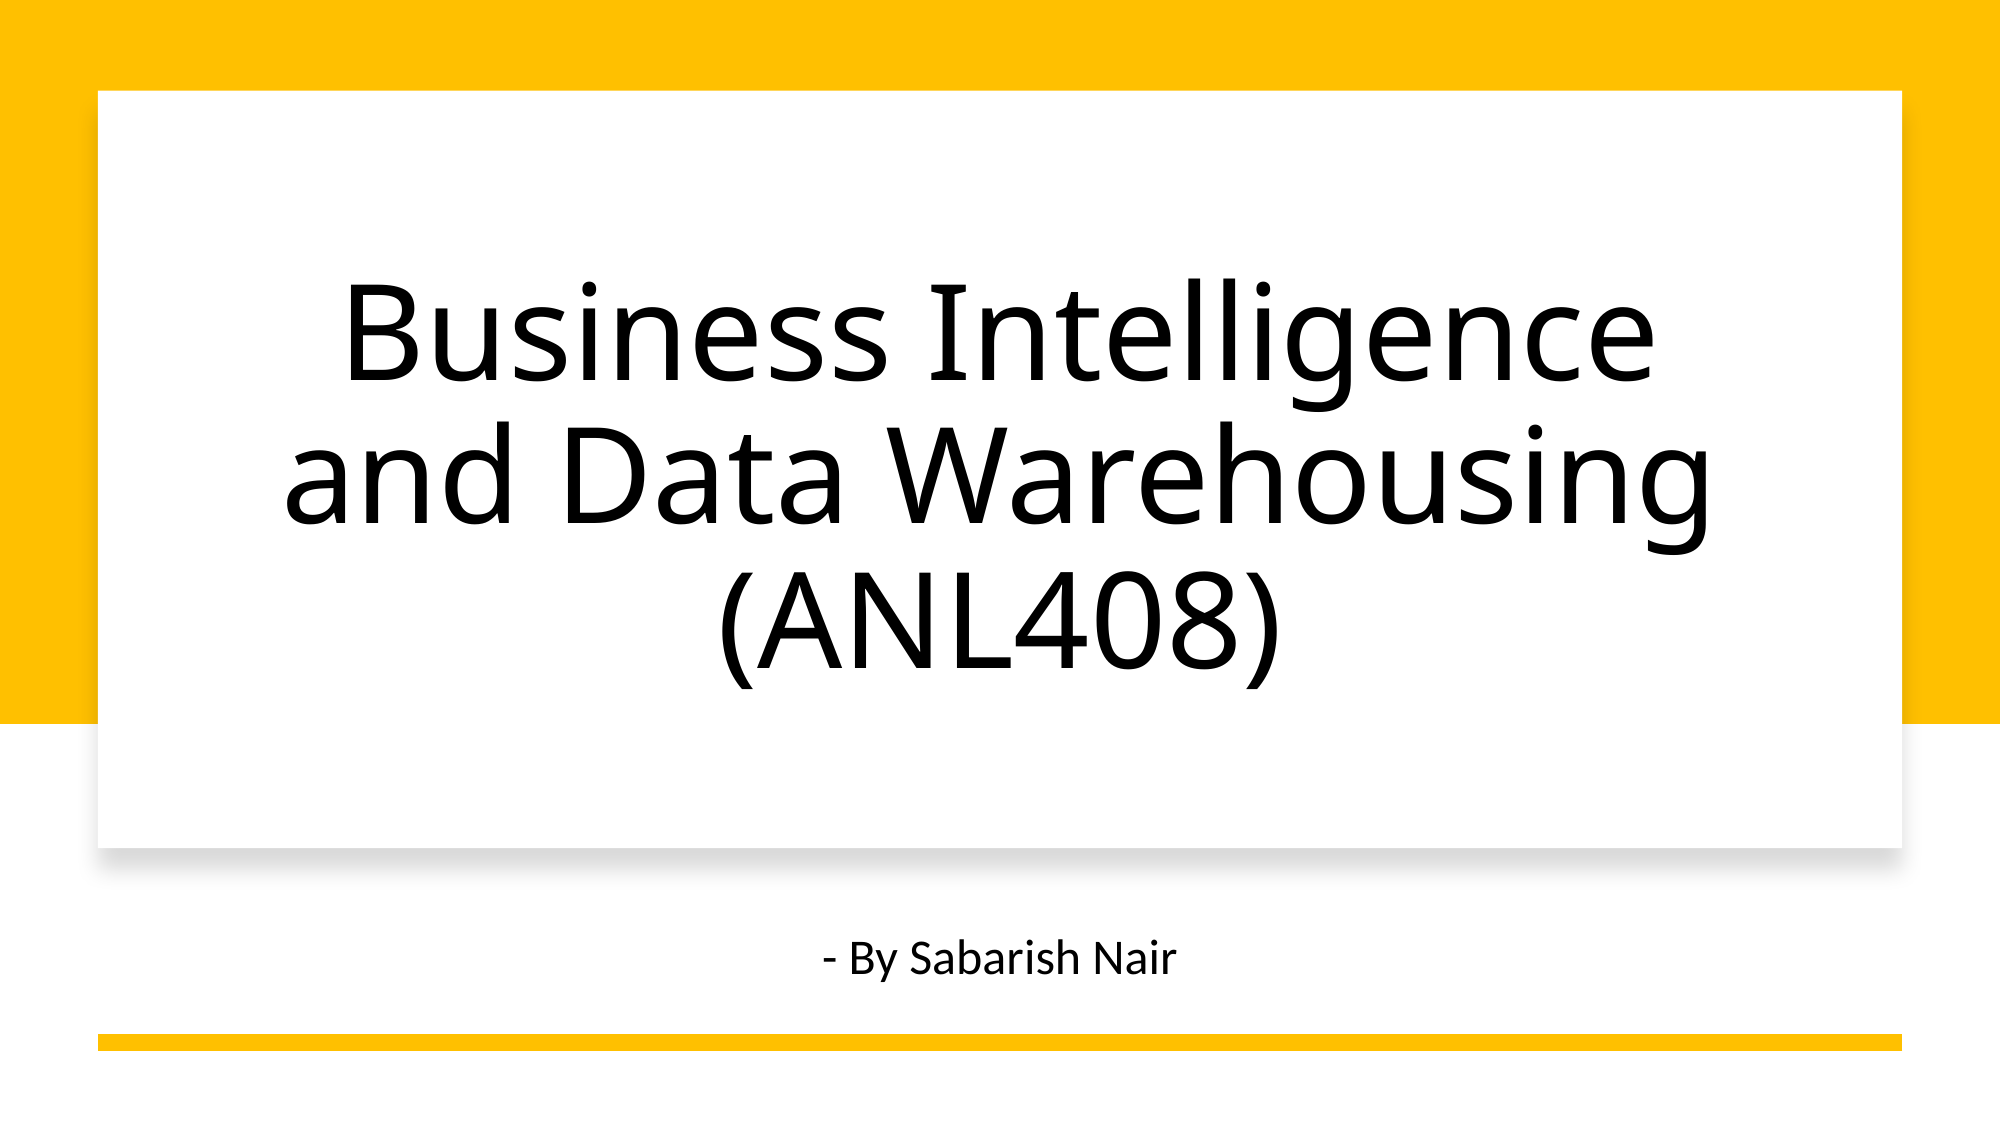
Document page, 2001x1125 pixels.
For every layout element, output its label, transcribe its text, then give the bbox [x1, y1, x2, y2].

text_box [0, 725, 2000, 1125]
text_box [97, 89, 1903, 849]
title Business Intelligence and Data Warehousing (ANL408) [249, 212, 1750, 750]
slide_number 1 [1412, 1043, 1863, 1103]
subtitle - By Sabarish Nair [249, 904, 1750, 1012]
text_box [0, 0, 2000, 725]
